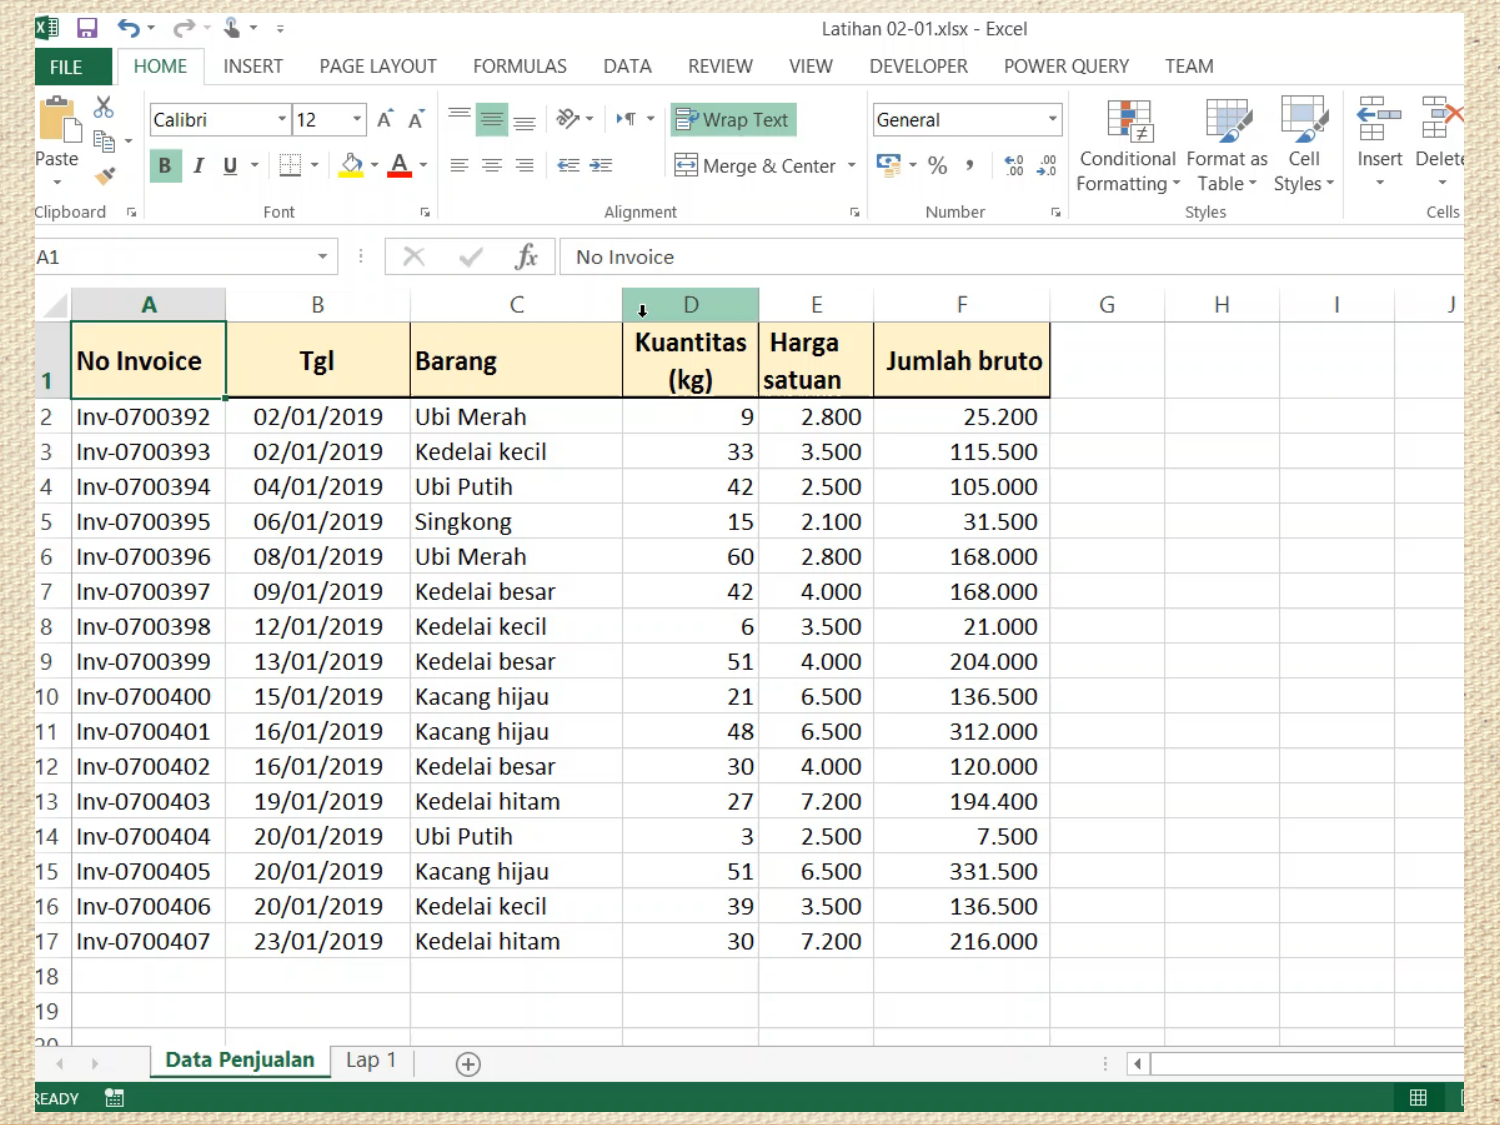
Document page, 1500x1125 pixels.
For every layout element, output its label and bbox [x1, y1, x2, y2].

text_box [34, 12, 1466, 1113]
picture [0, 0, 1500, 1125]
